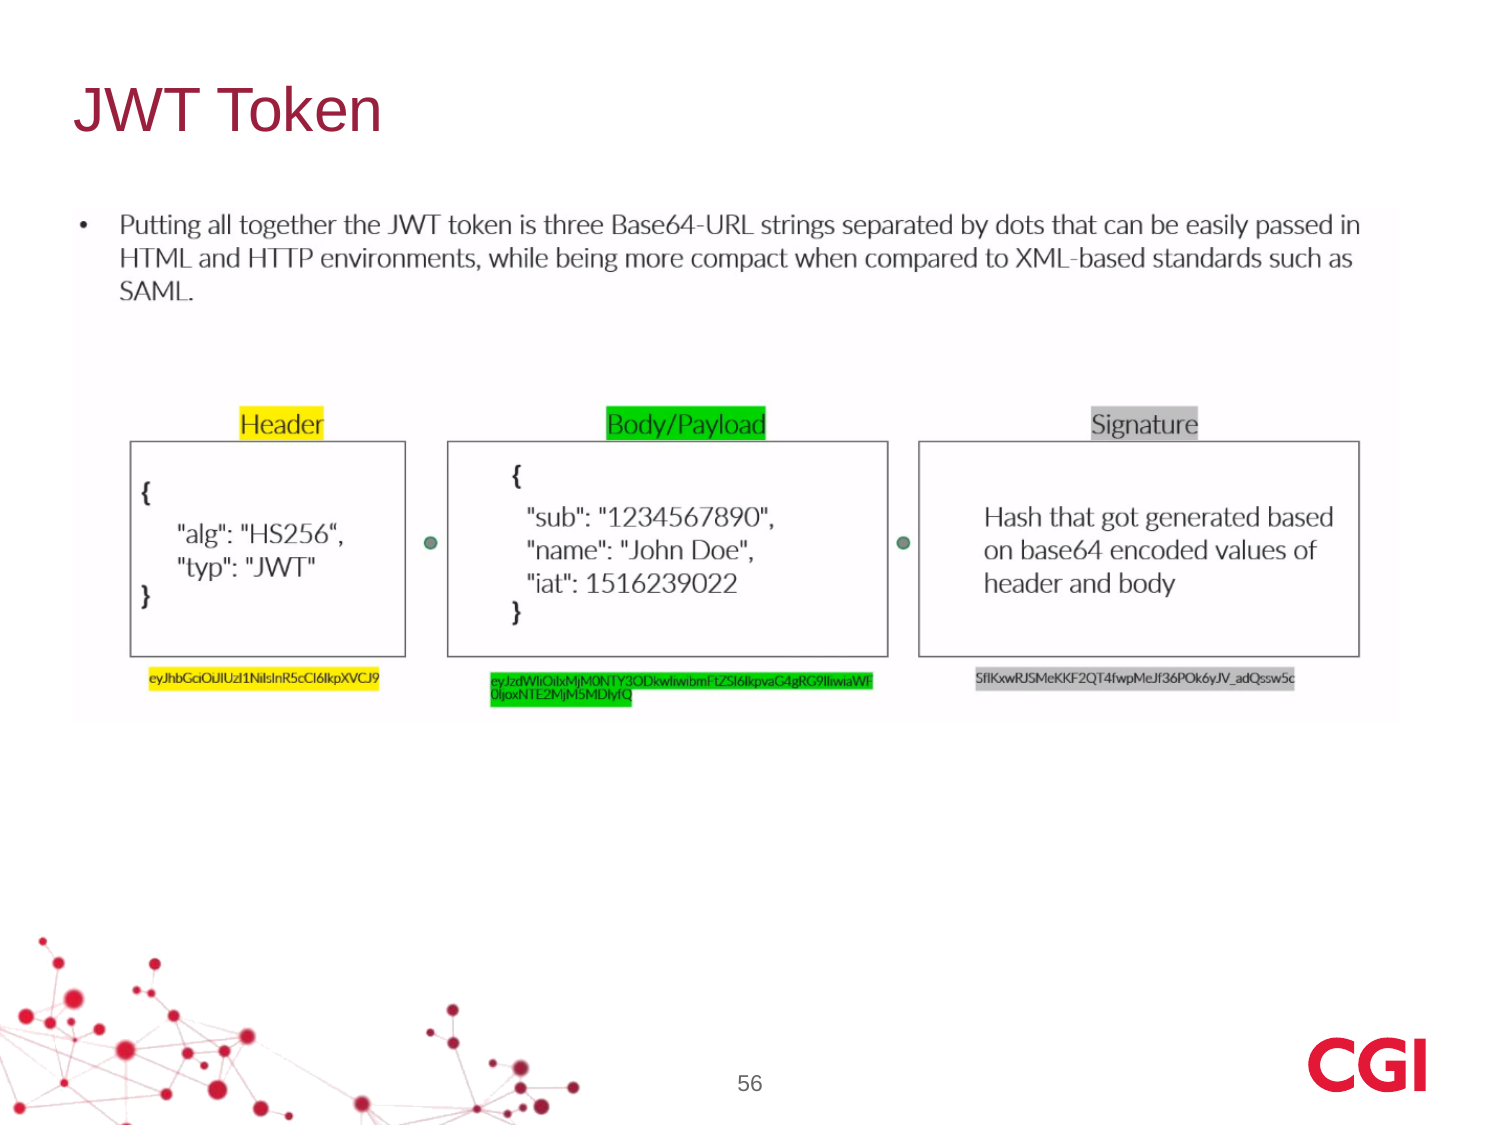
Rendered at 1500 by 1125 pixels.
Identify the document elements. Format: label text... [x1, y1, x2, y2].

slide_number 56 [686, 1068, 814, 1109]
title JWT Token [73, 30, 1425, 182]
picture [72, 206, 1401, 722]
picture [0, 908, 623, 1125]
